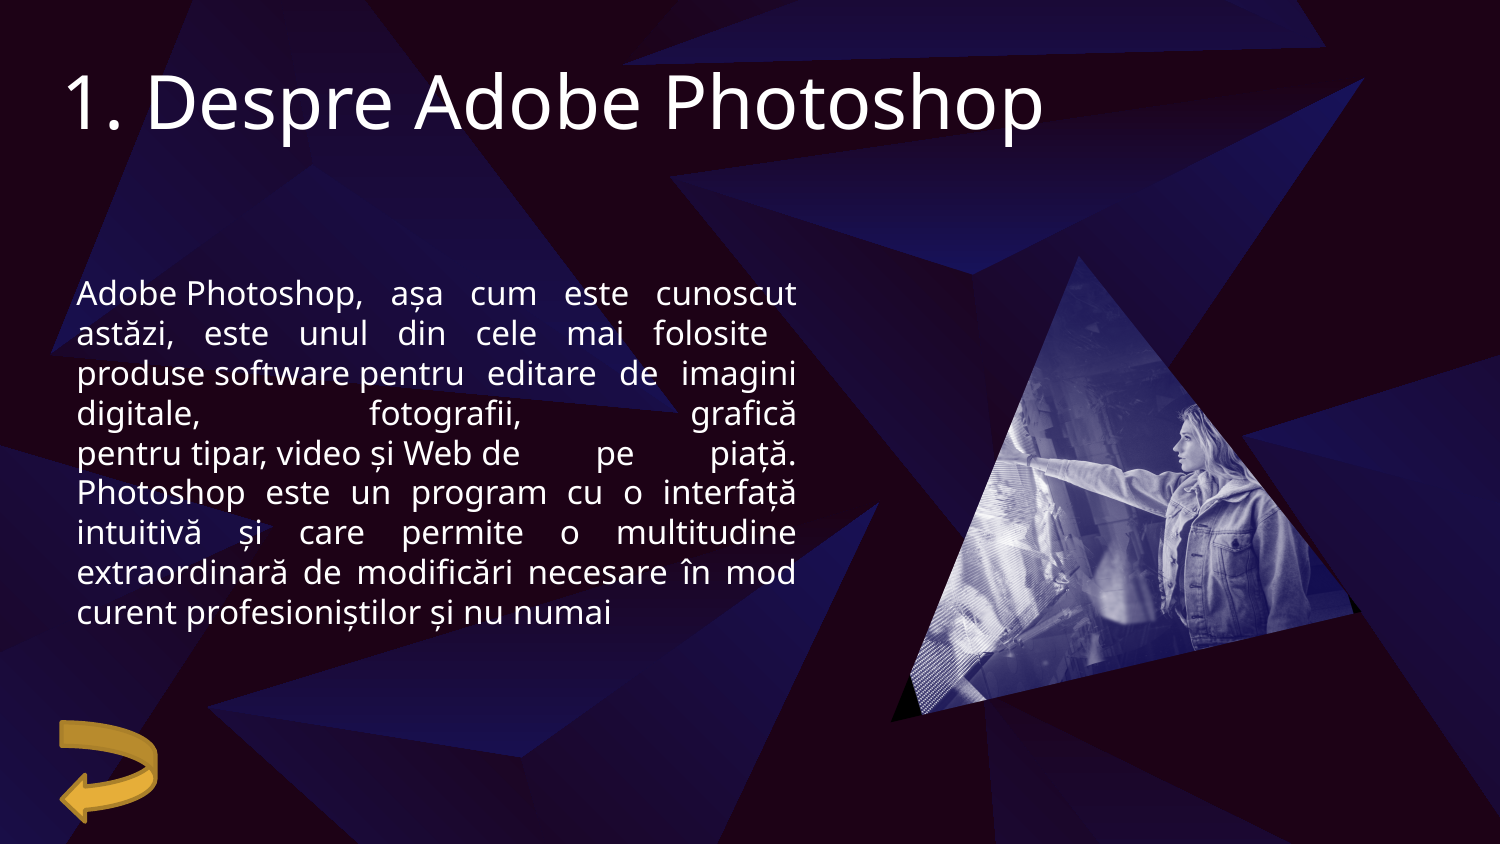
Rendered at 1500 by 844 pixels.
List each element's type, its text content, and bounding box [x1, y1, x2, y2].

title 1. Despre Adobe Photoshop [61, 47, 1124, 146]
text_box Adobe Photoshop, așa cum este cunoscut astăzi, este unul din cele mai folosite produse software pentru editare de imagini digitale, fotografii, grafică pentru tipar, video și Web de pe piață. Photoshop este un program cu o interfață intuitivă și care permite o multitudine extraordinară de modificări necesare în mod curent profesioniștilor și nu numai [61, 264, 813, 639]
text_box [59, 720, 158, 824]
picture [837, 261, 1322, 673]
